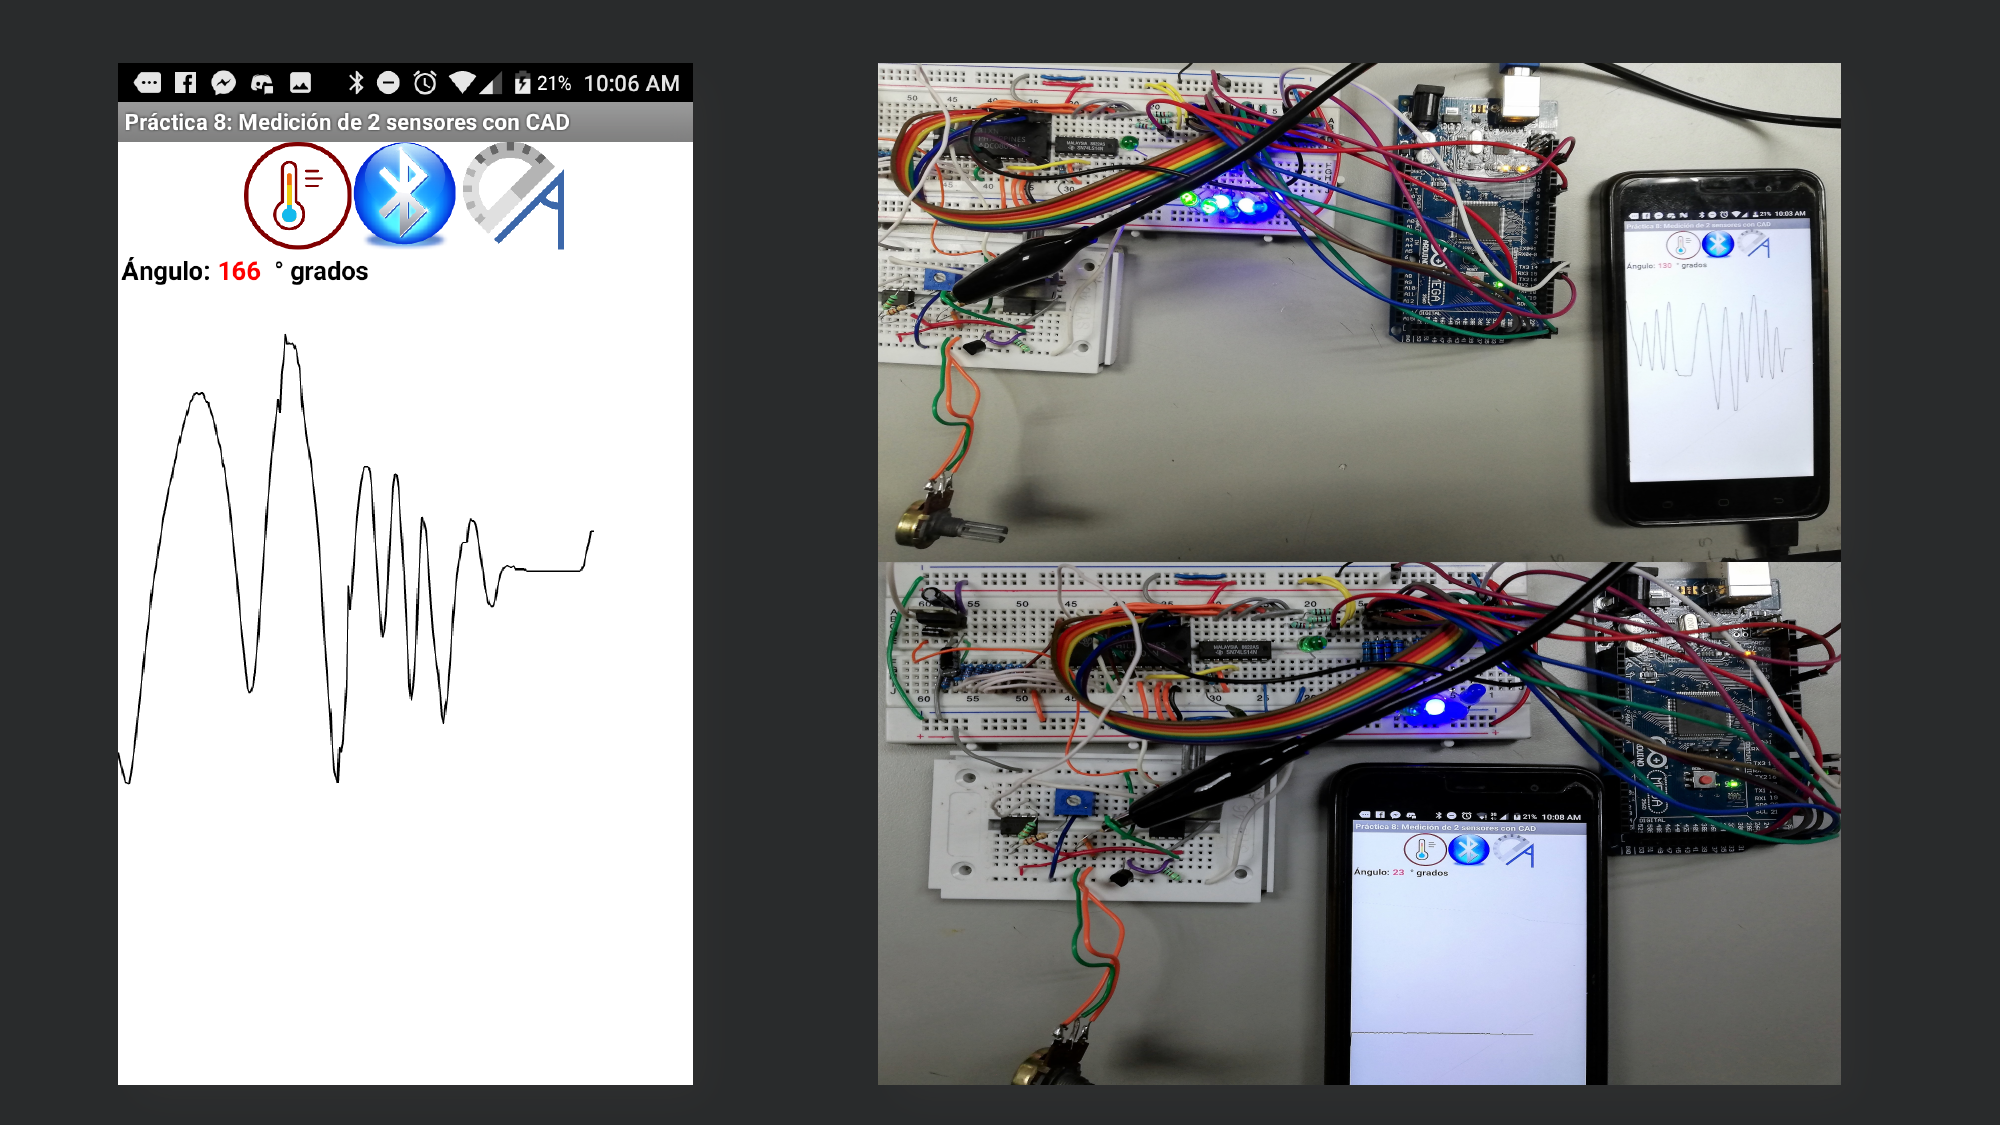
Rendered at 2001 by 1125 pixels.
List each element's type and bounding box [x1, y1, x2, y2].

picture [878, 63, 1841, 1085]
picture [118, 63, 693, 1085]
